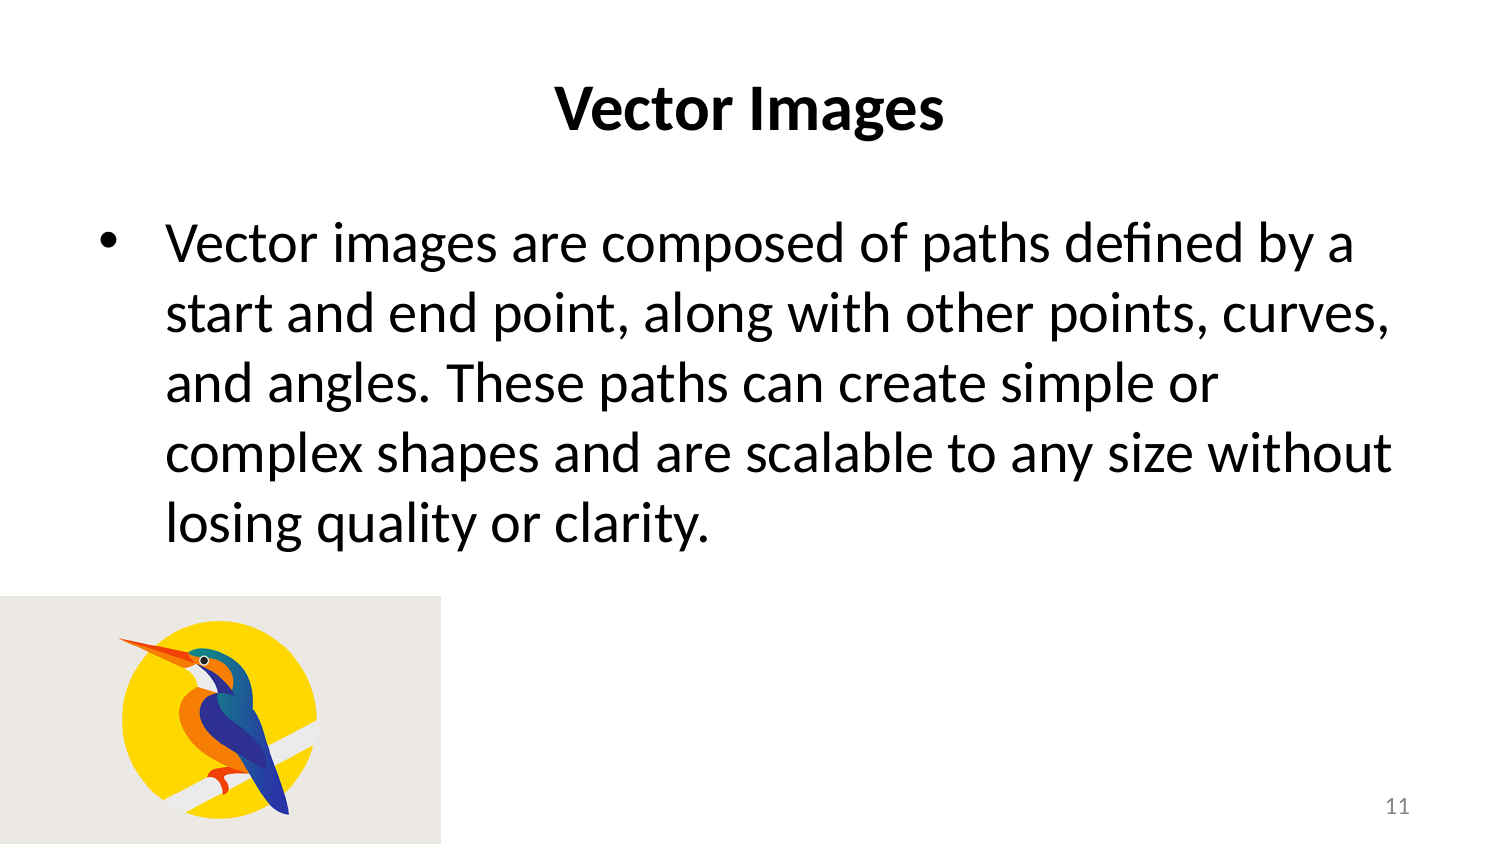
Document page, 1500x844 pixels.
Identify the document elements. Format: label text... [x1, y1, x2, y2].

picture [0, 596, 441, 844]
title Vector Images [75, 33, 1425, 175]
list Vector images are composed of paths defined by a start and end point, along with other points, curves, and angles. These paths can create simple or complex shapes and are scalable to any size without losing quality or clarity. [75, 196, 1425, 754]
slide_number 11 [1074, 782, 1425, 827]
